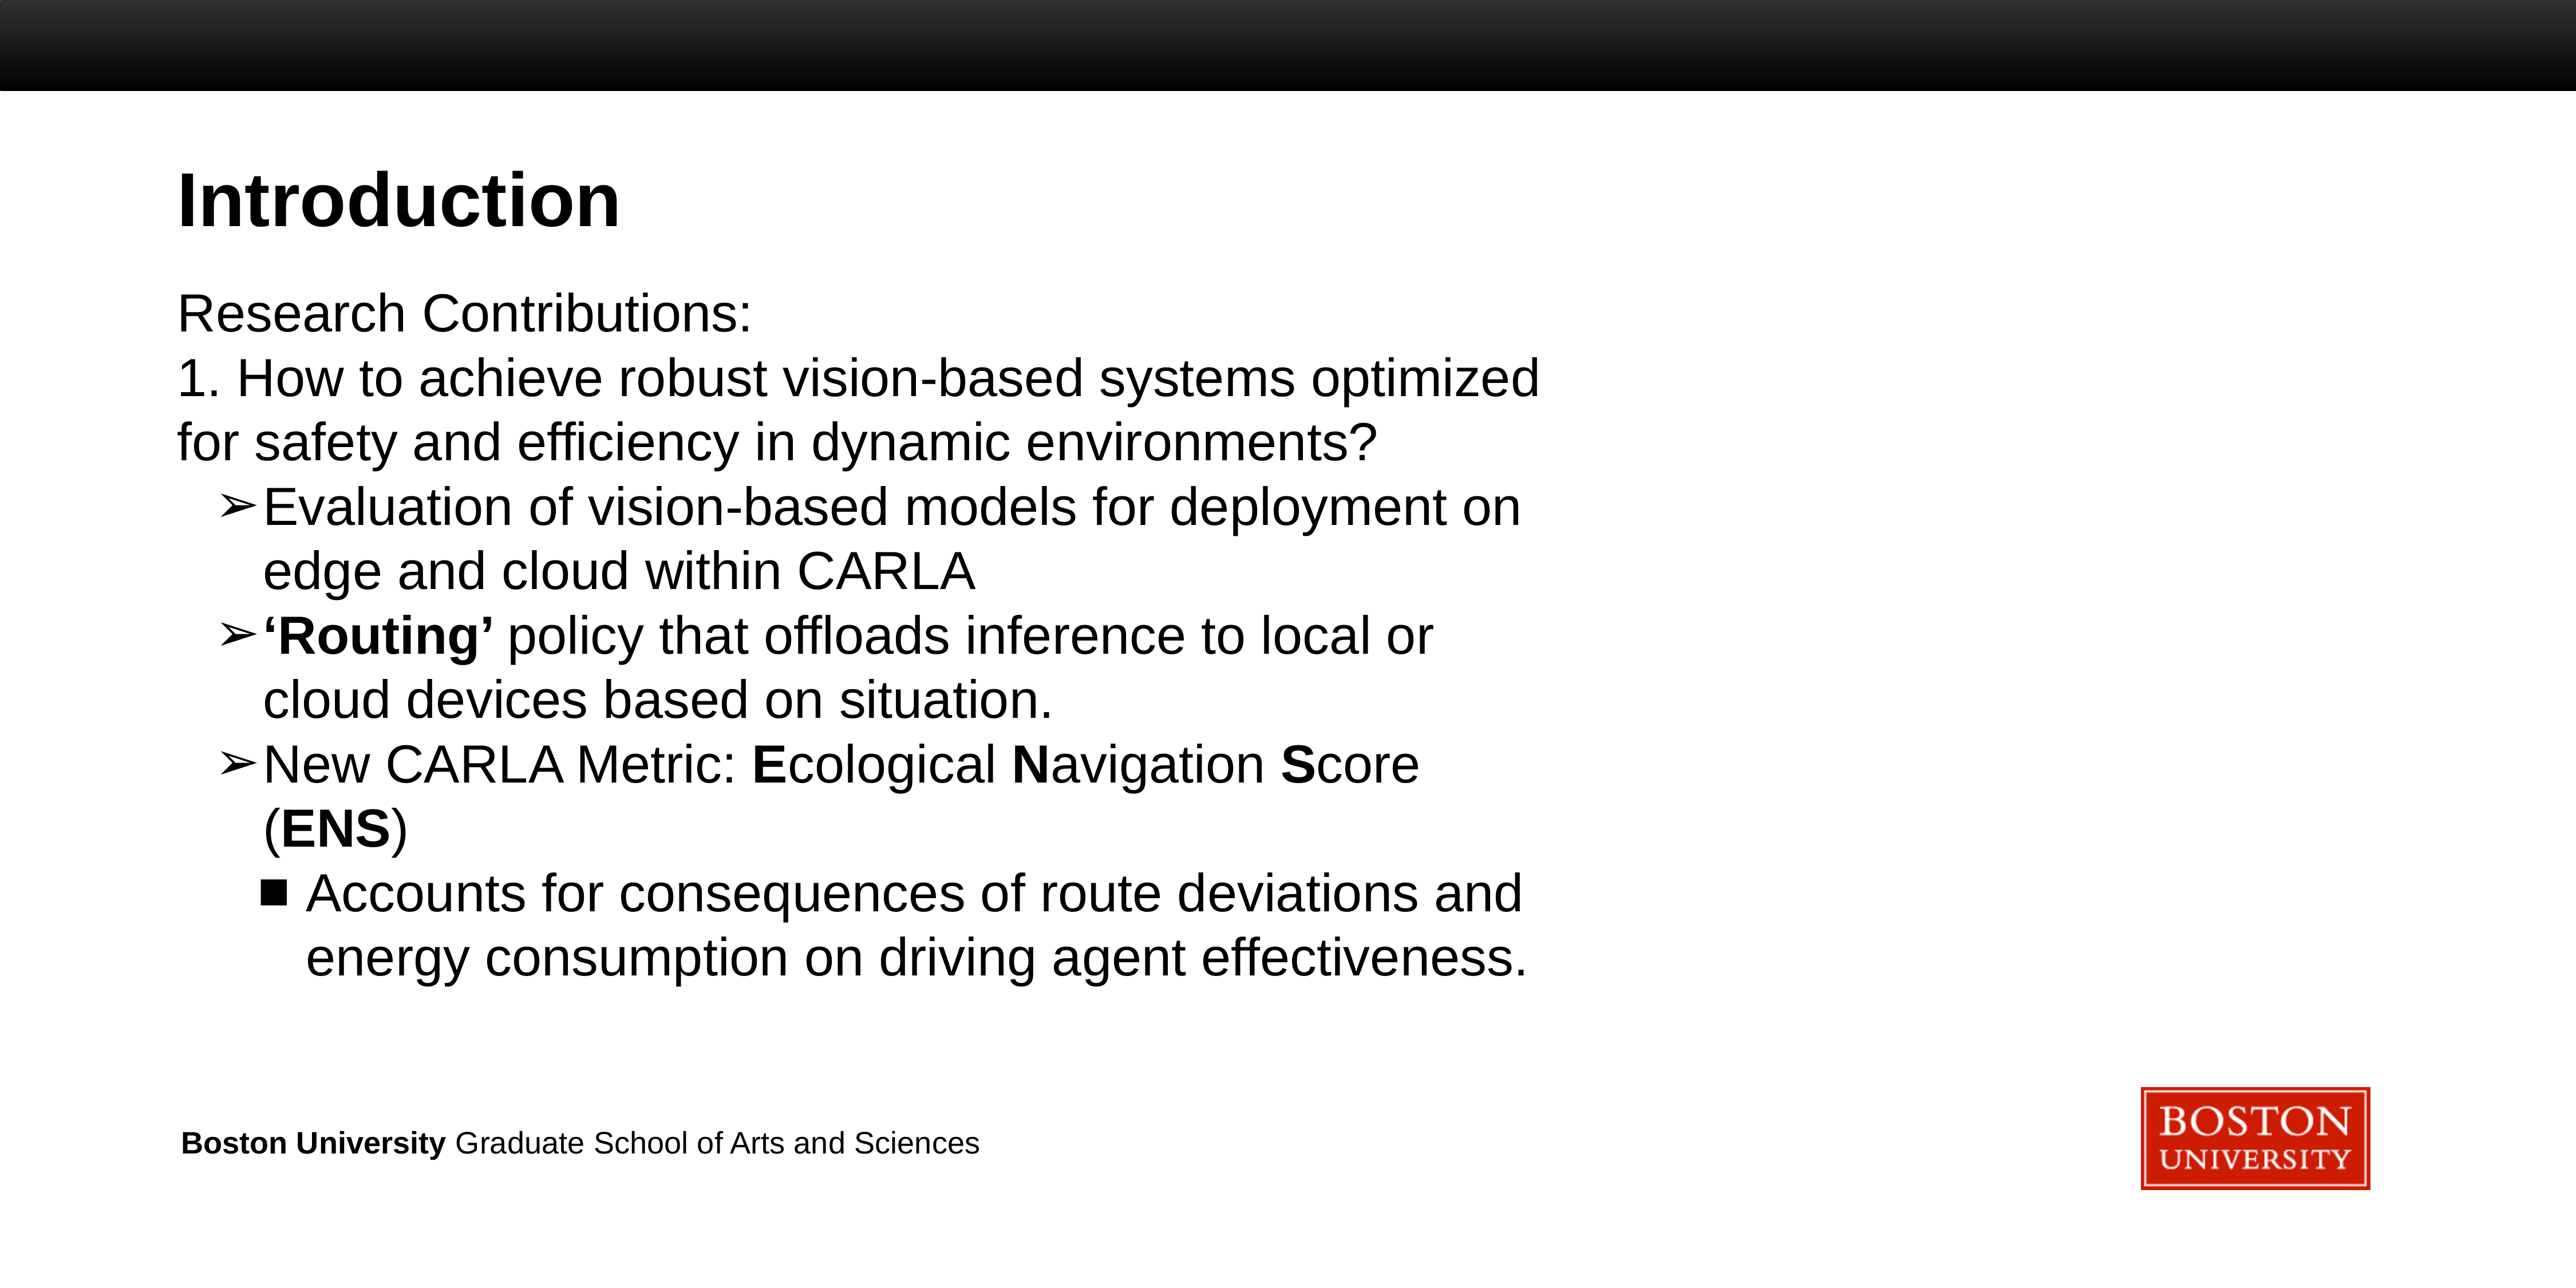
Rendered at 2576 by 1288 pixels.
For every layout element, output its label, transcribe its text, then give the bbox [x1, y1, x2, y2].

title Introduction [177, 90, 2399, 302]
picture [2141, 1087, 2370, 1190]
subtitle Research Contributions: 1. How to achieve robust vision-based systems optimized for safety and efficiency in dynamic environments? Evaluation of vision-based models for deployment on edge and cloud within CARLA ‘Routing’ policy that offloads inference to local or cloud devices based on situation. New CARLA Metric: Ecological Navigation Score (ENS) Accounts for consequences of route deviations and energy consumption on driving agent effectiveness. [177, 259, 1546, 1006]
